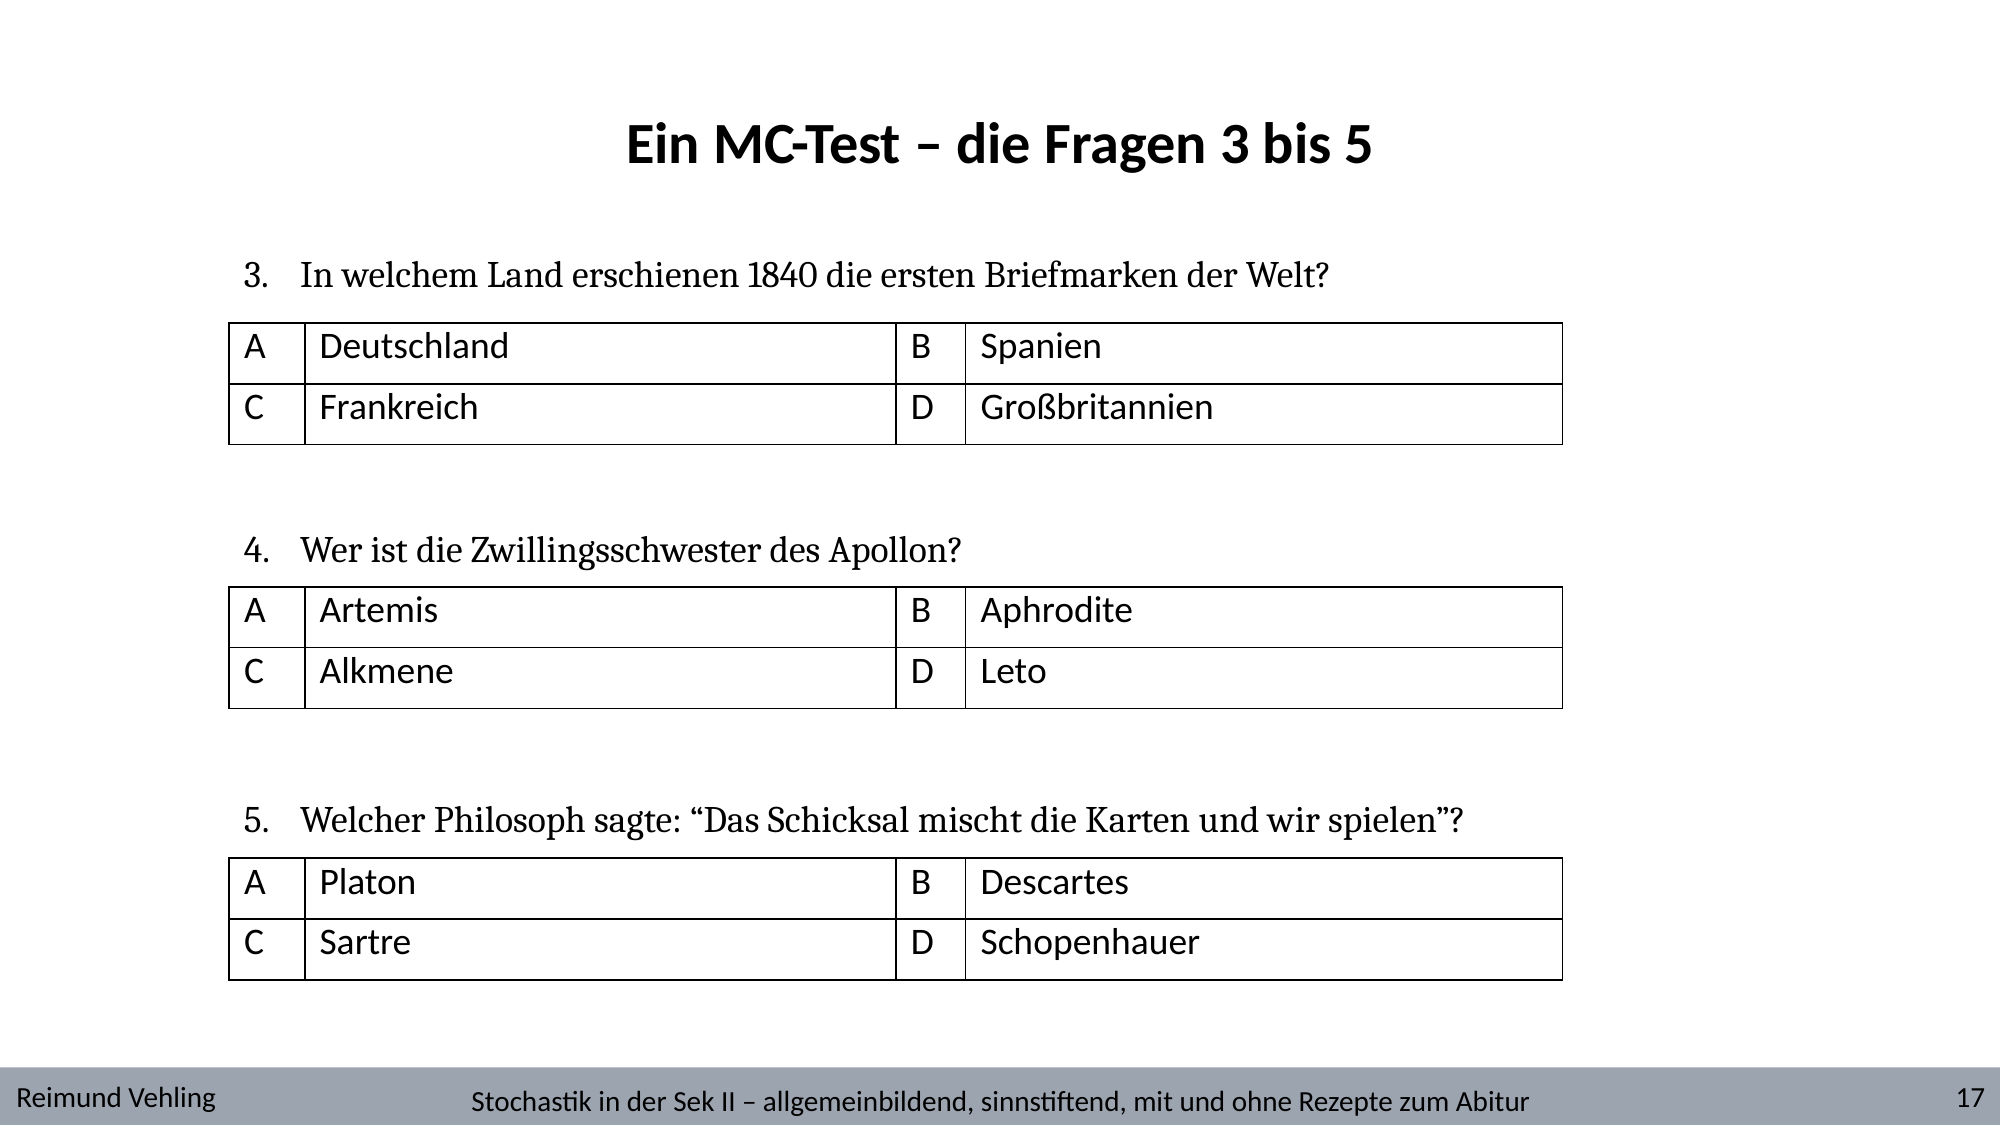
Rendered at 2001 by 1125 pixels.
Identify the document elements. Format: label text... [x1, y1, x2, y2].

table_header Descartes [966, 859, 1562, 918]
table_header Artemis [306, 588, 895, 647]
table_header B [897, 859, 965, 918]
text_box Ein MC-Test – die Fragen 3 bis 5 [137, 106, 1864, 226]
table_cell D [897, 648, 965, 708]
table_header Aphrodite [966, 588, 1562, 647]
table_cell Sartre [306, 920, 895, 979]
table_header B [897, 588, 965, 647]
table_cell D [897, 920, 965, 979]
table_cell C [230, 920, 304, 979]
text_box Welcher Philosoph sagte: “Das Schicksal mischt die Karten und wir spielen”? [229, 787, 1563, 848]
text_box In welchem Land erschienen 1840 die ersten Briefmarken der Welt? [229, 243, 1563, 303]
table_cell Frankreich [306, 385, 895, 444]
table_cell C [230, 385, 304, 444]
table_cell C [230, 648, 304, 708]
table_header Spanien [966, 324, 1562, 383]
table_cell D [897, 385, 965, 444]
table_header A [230, 588, 304, 647]
table_header Platon [306, 859, 895, 918]
table_header Deutschland [306, 324, 895, 383]
table_cell Leto [966, 648, 1562, 708]
table_cell Alkmene [306, 648, 895, 708]
table_header A [230, 324, 304, 383]
table_cell Großbritannien [966, 385, 1562, 444]
text_box Wer ist die Zwillingsschwester des Apollon? [229, 518, 1563, 578]
table_cell Schopenhauer [966, 920, 1562, 979]
table_header A [230, 859, 304, 918]
table_header B [897, 324, 965, 383]
